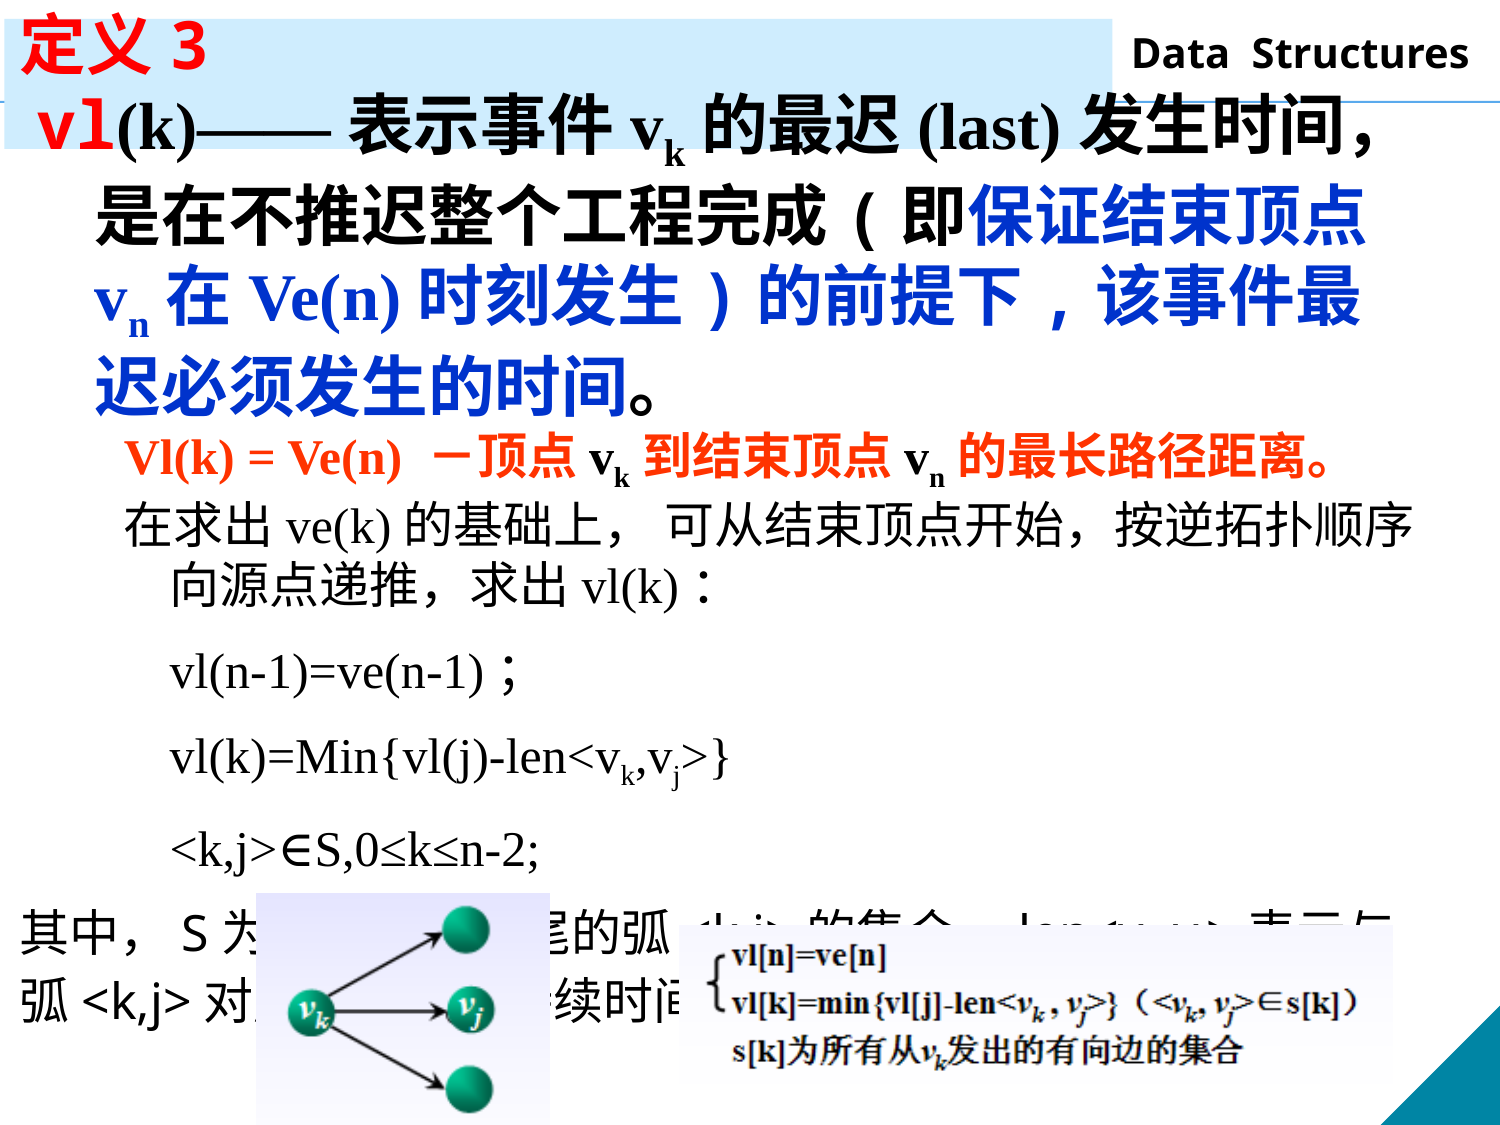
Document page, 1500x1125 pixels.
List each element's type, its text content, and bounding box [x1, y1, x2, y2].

list 定义3 vl(k)——表示事件vk的最迟(last)发生时间，是在不推迟整个工程完成(即保证结束顶点vn在Ve(n)时刻发生)的前提下,该事件最迟必须发生的时间。 Vl(k) = Ve(n) －顶点vk到结束顶点vn的最长路径距离。 在求出ve(k)的基础上， 可从结束顶点开始，按逆拓扑顺序向源点递推，求出vl(k)： vl(n-1)=ve(n-1)； vl(k)=Min{vl(j)-len<vk,vj>} <k,j>∈S,0≤k≤n-2; 其中，S为所有以k为尾的弧<k,j>的集合，len<vk,vj>表示与弧<k,j>对应的活动的持续时间。 [4, 0, 1440, 887]
picture [679, 925, 1393, 1094]
picture [256, 893, 550, 1125]
